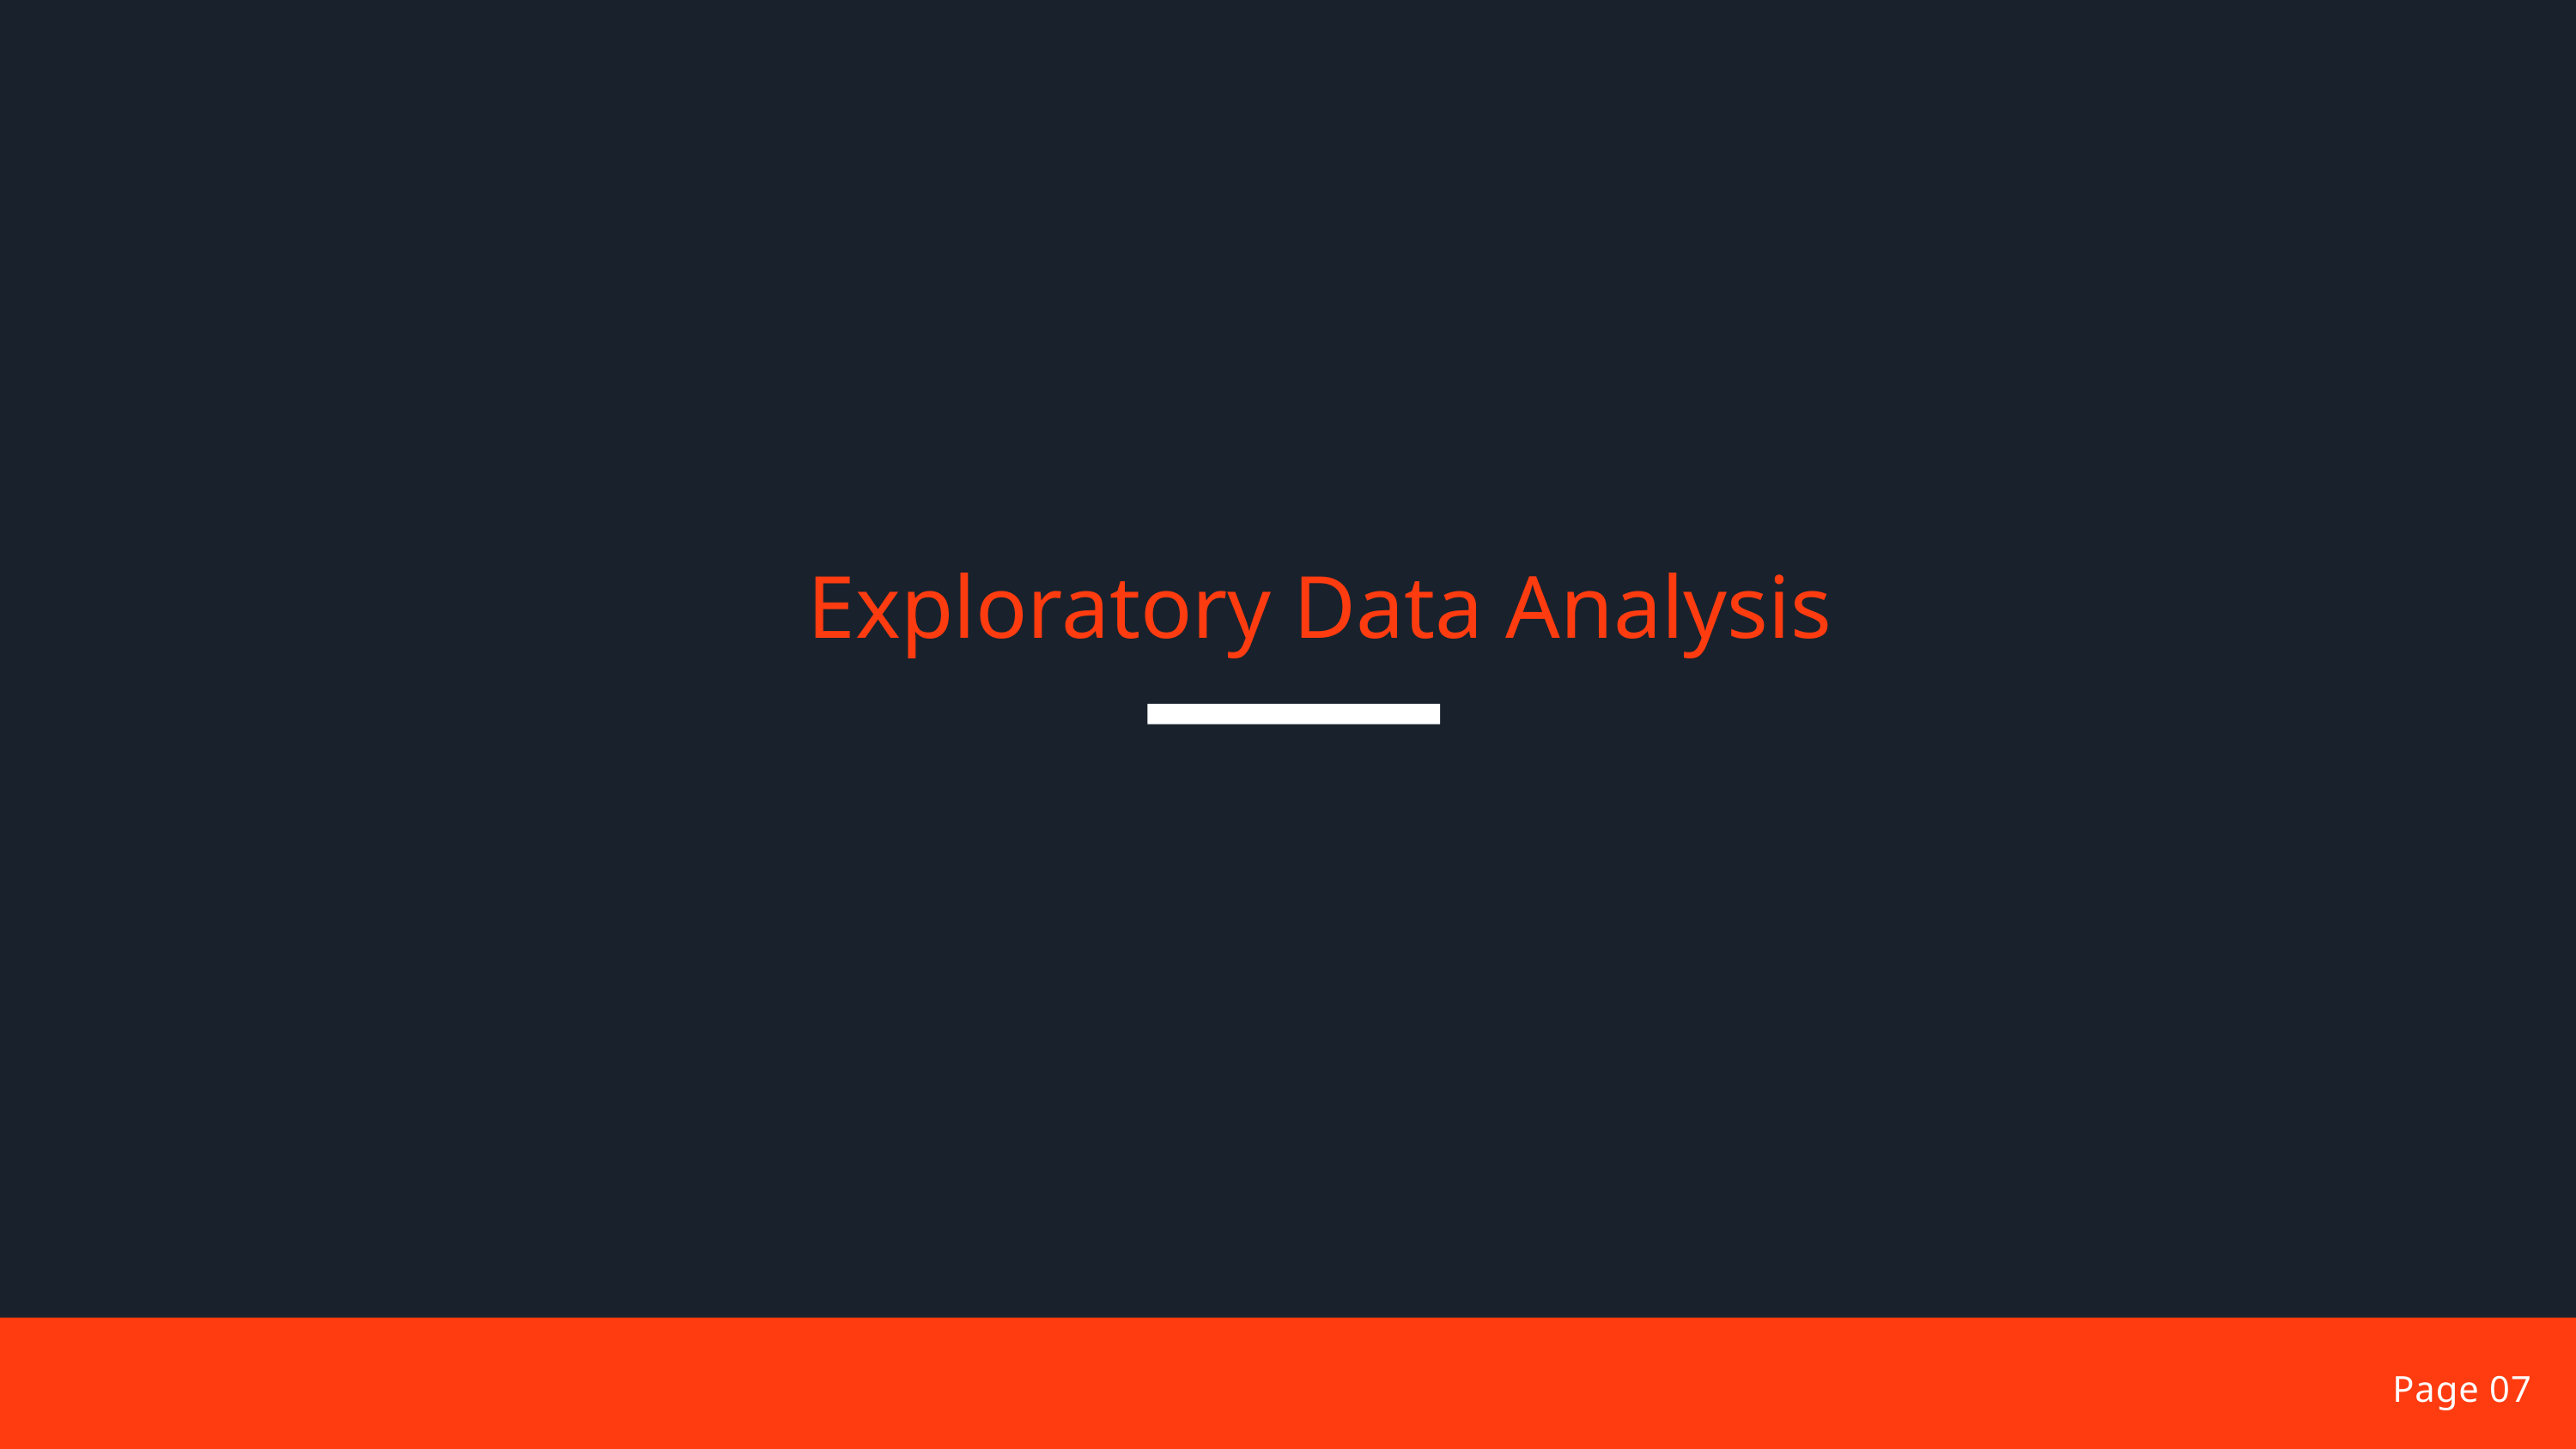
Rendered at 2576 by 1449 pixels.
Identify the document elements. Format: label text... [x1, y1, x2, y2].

text_box [0, 1317, 2576, 1449]
text_box Page 07 [1943, 1359, 2532, 1410]
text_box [713, 561, 1928, 761]
